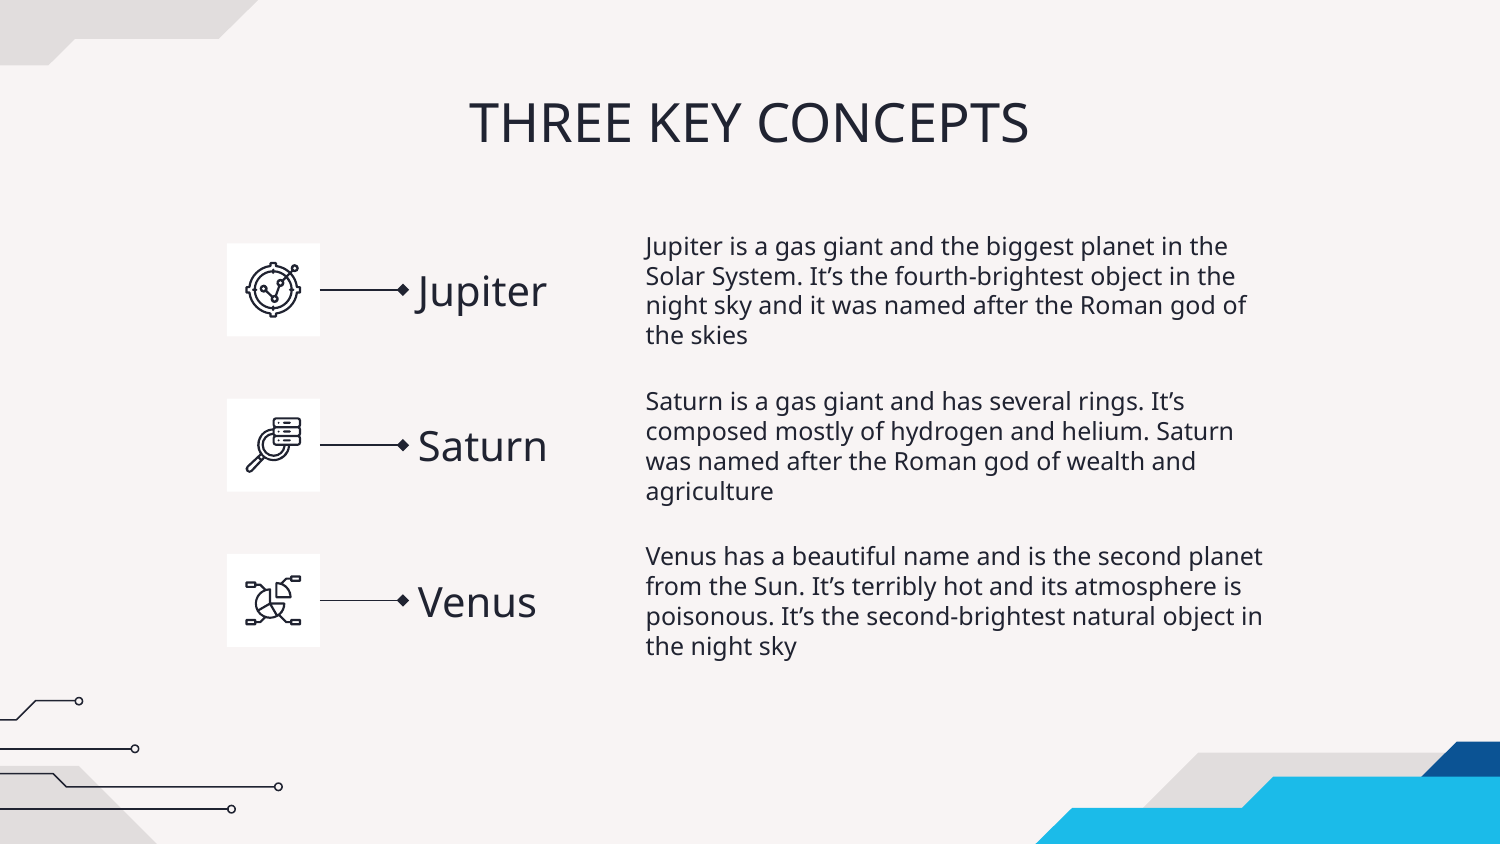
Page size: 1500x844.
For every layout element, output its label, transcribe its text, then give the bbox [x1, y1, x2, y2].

text_box [226, 243, 320, 337]
text_box Saturn is a gas giant and has several rings. It’s composed mostly of hydrogen and helium. Saturn was named after the Roman god of wealth and agriculture [631, 380, 1288, 511]
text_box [245, 575, 302, 626]
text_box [245, 417, 302, 474]
text_box Jupiter [402, 224, 631, 355]
text_box Saturn [402, 380, 631, 511]
text_box [226, 553, 320, 647]
text_box Jupiter is a gas giant and the biggest planet in the Solar System. It’s the fourth-brightest object in the night sky and it was named after the Roman god of the skies [631, 224, 1288, 355]
text_box [226, 398, 320, 492]
title THREE KEY CONCEPTS [118, 72, 1382, 167]
text_box [245, 261, 302, 318]
text_box Venus [402, 535, 631, 666]
text_box Venus has a beautiful name and is the second planet from the Sun. It’s terribly hot and its atmosphere is poisonous. It’s the second-brightest natural object in the night sky [631, 535, 1288, 666]
